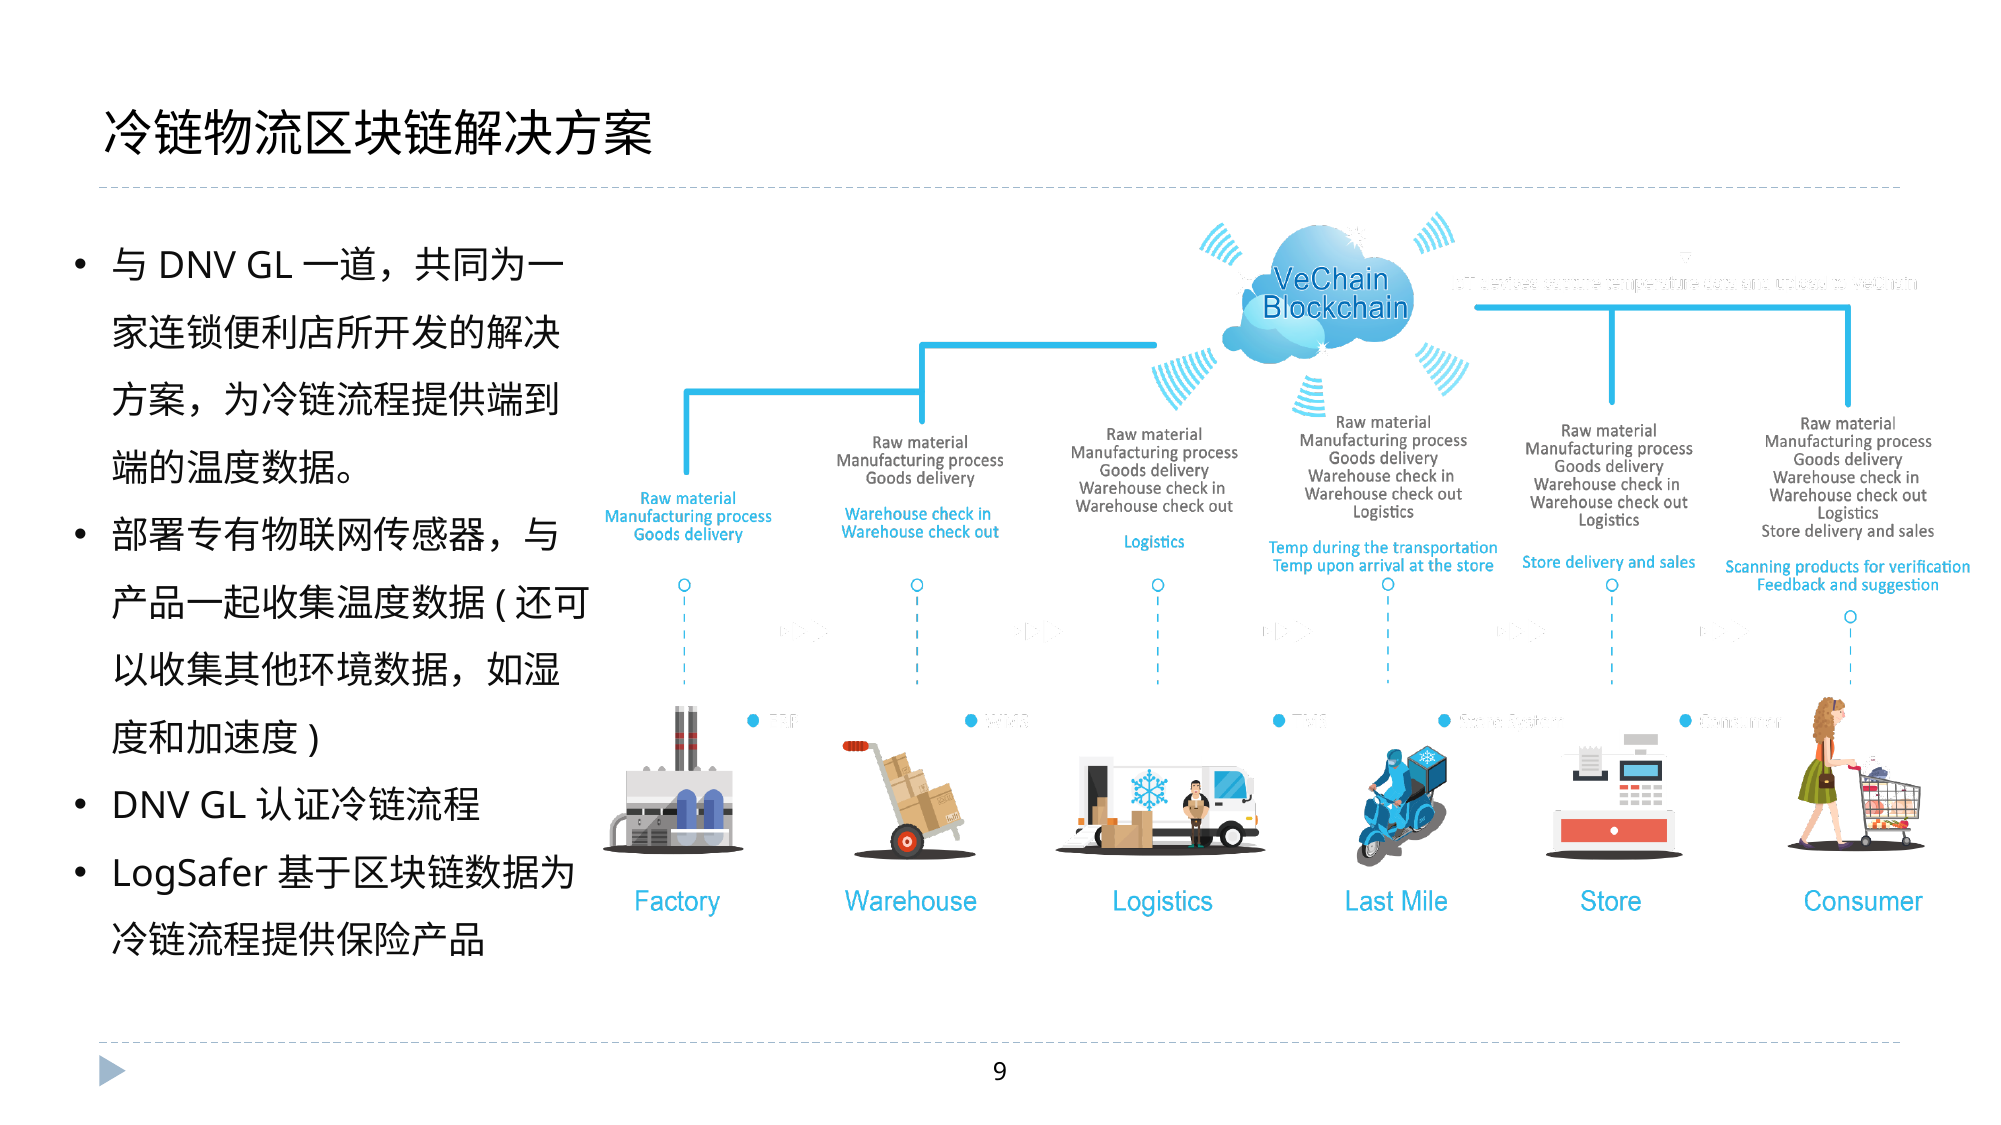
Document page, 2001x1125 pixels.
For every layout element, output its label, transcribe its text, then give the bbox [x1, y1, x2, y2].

slide_number 9 [774, 1042, 1225, 1103]
picture [603, 210, 1972, 920]
text_box 冷链物流区块链解决方案 [96, 93, 966, 169]
text_box 与DNV GL一道，共同为一家连锁便利店所开发的解决方案，为冷链流程提供端到端的温度数据。 部署专有物联网传感器，与产品一起收集温度数据(还可以收集其他环境数据，如湿度和加速度) DNV GL认证冷链流程 LogSafer基于区块链数据为冷链流程提供保险产品 [66, 211, 604, 969]
